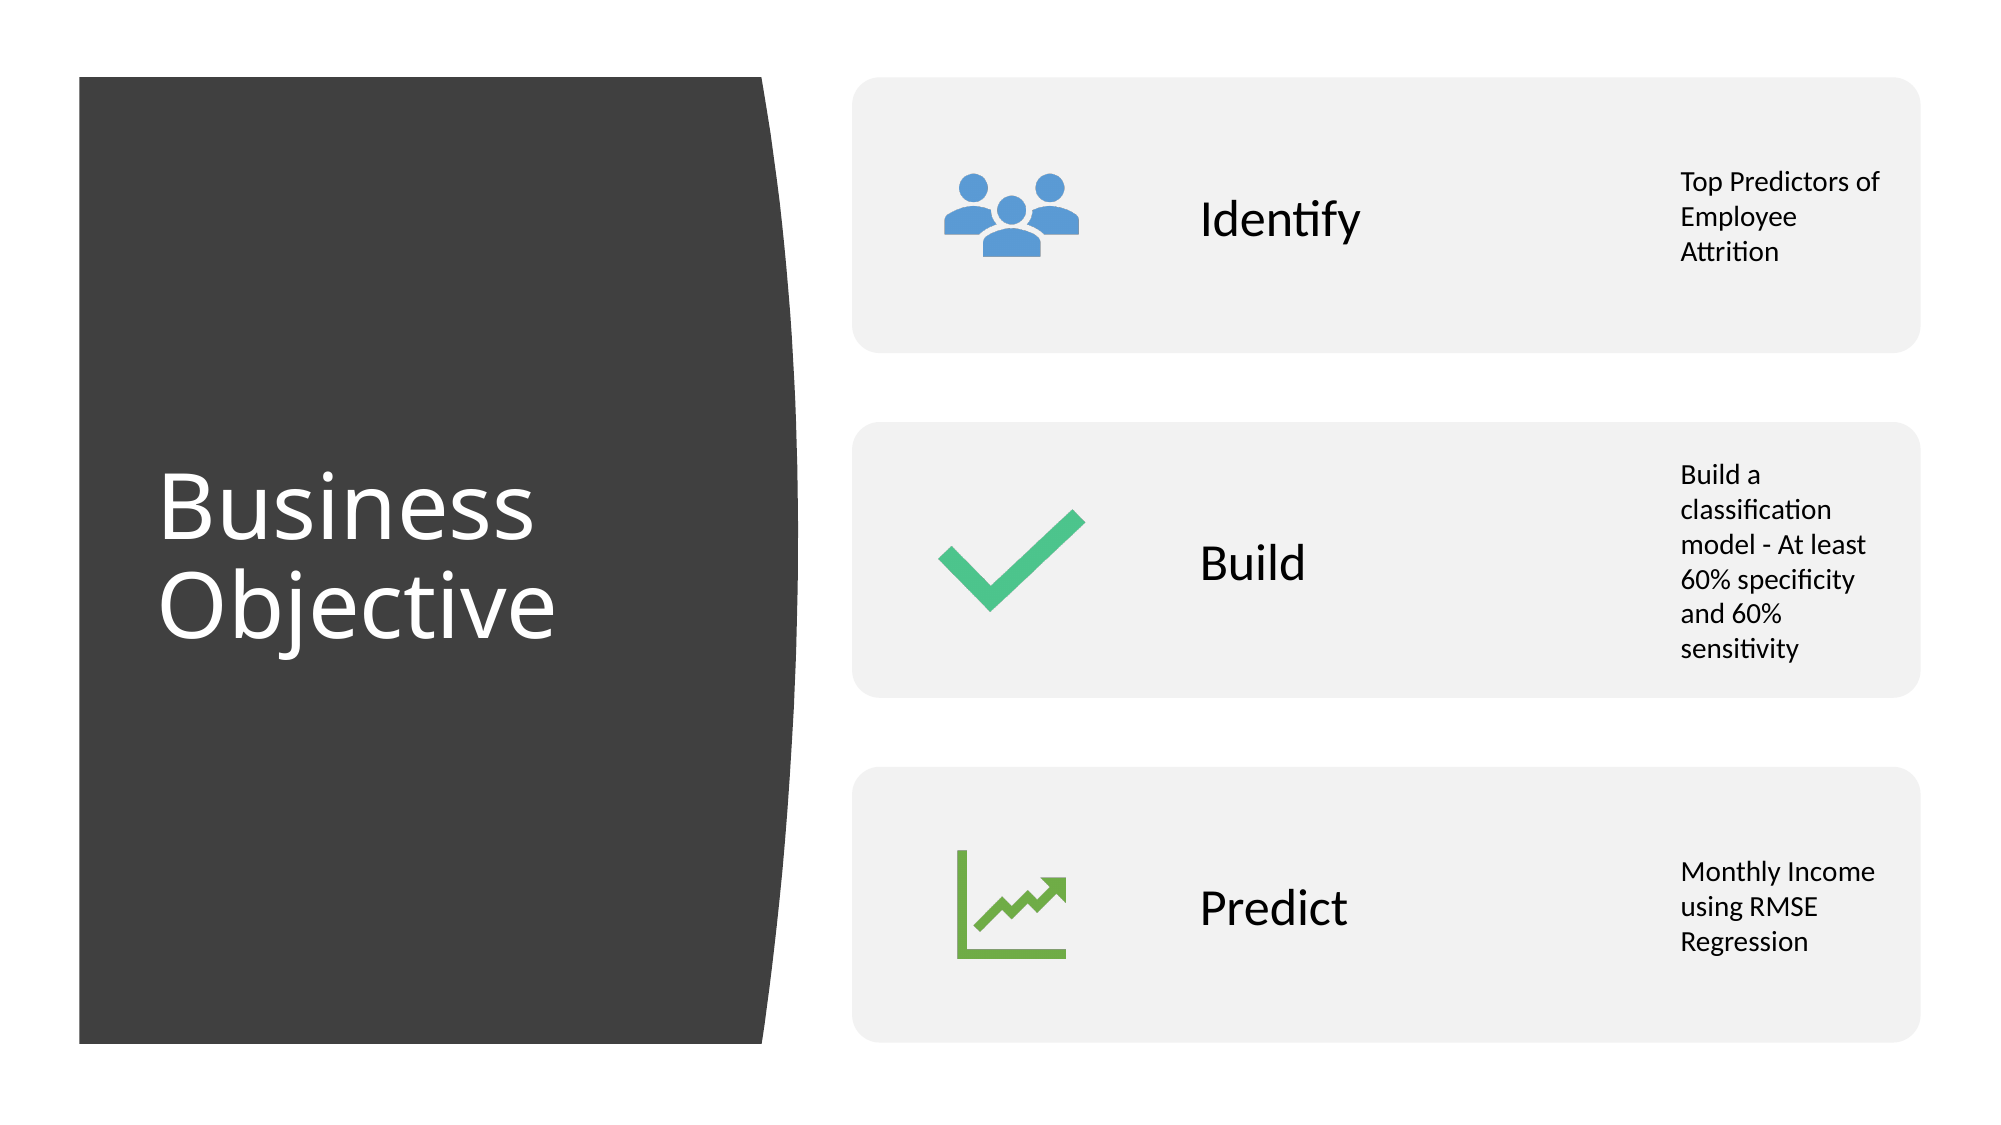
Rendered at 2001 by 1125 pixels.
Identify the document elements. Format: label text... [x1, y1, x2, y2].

text_box [78, 76, 800, 1045]
title Business Objective [141, 166, 702, 953]
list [852, 77, 1921, 1043]
